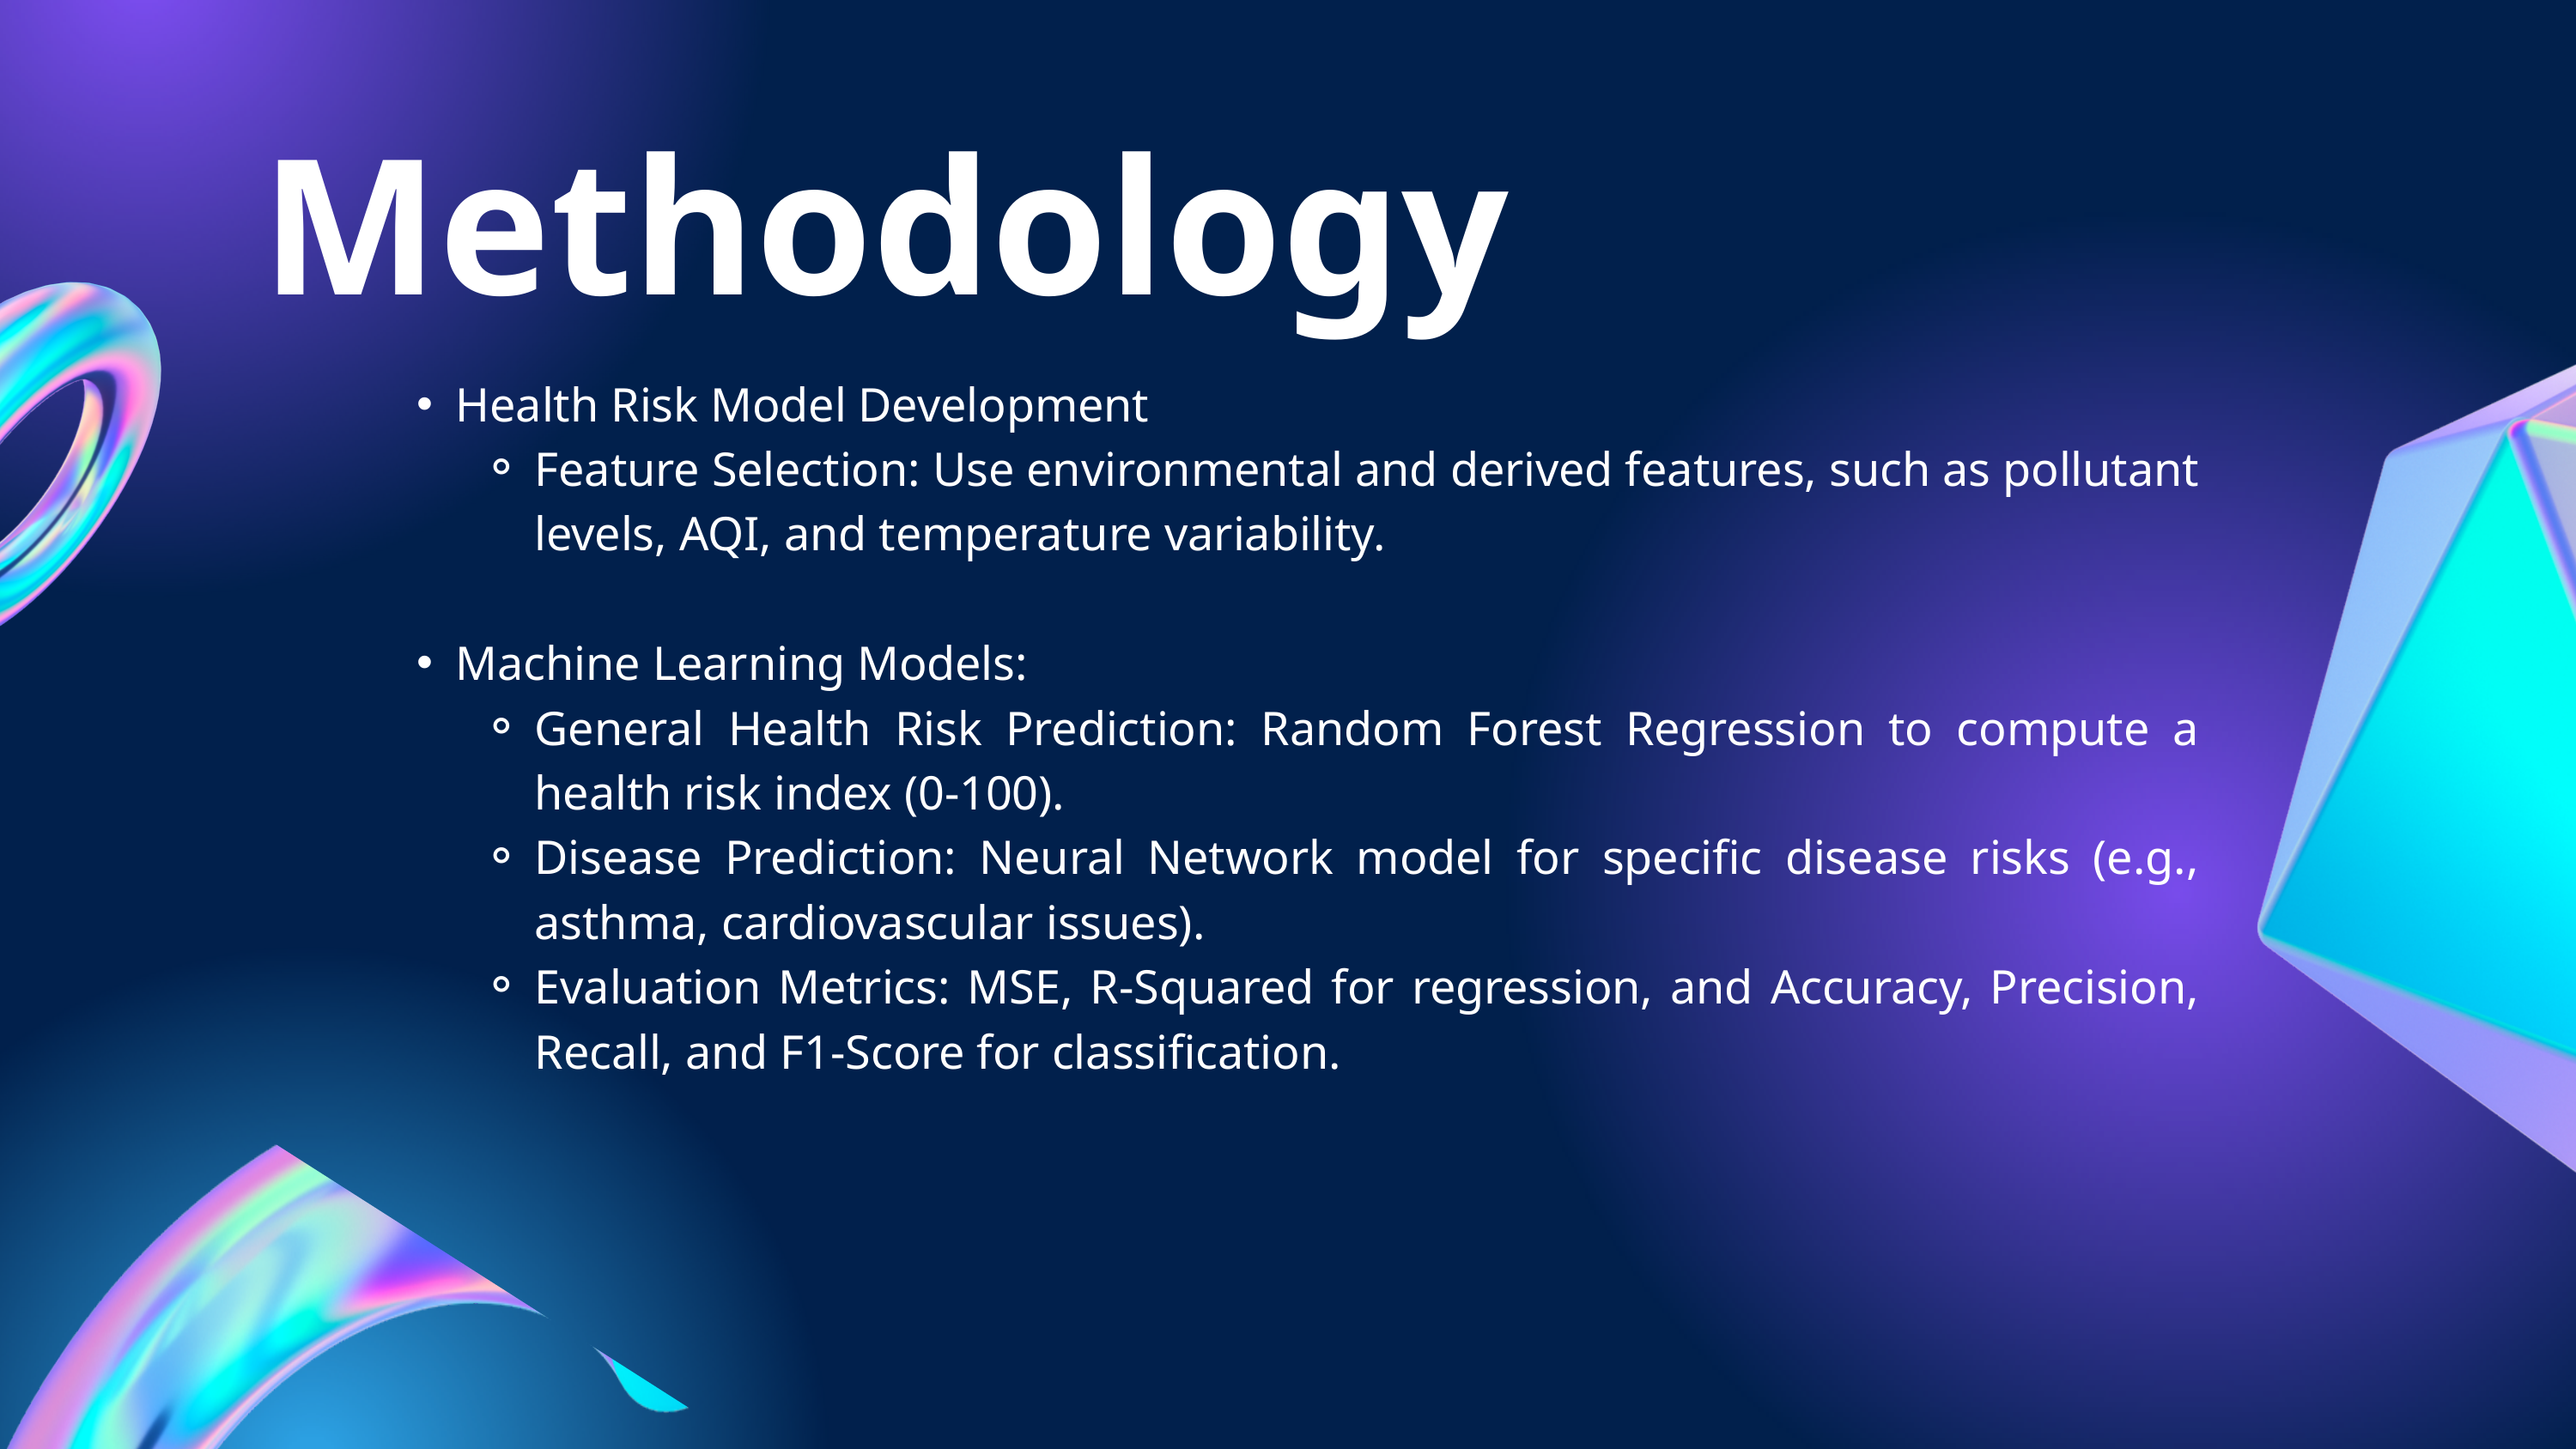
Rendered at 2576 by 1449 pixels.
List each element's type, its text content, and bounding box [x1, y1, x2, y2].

text_box [0, 1072, 754, 1449]
text_box [0, 0, 836, 663]
text_box [1506, 0, 2576, 1449]
text_box [0, 282, 161, 654]
text_box [2257, 234, 2576, 1246]
text_box [0, 895, 883, 1449]
text_box Health Risk Model Development Feature Selection: Use environmental and derived features, such as pollutant levels, AQI, and temperature variability. Machine Learning Models: General Health Risk Prediction: Random Forest Regression to compute a health risk index (0-100). Disease Prediction: Neural Network model for specific disease risks (e.g., asthma, cardiovascular issues). Evaluation Metrics: MSE, R-Squared for regression, and Accuracy, Precision, Recall, and F1-Score for classification. [377, 366, 2199, 1078]
text_box Methodology [261, 69, 1696, 333]
